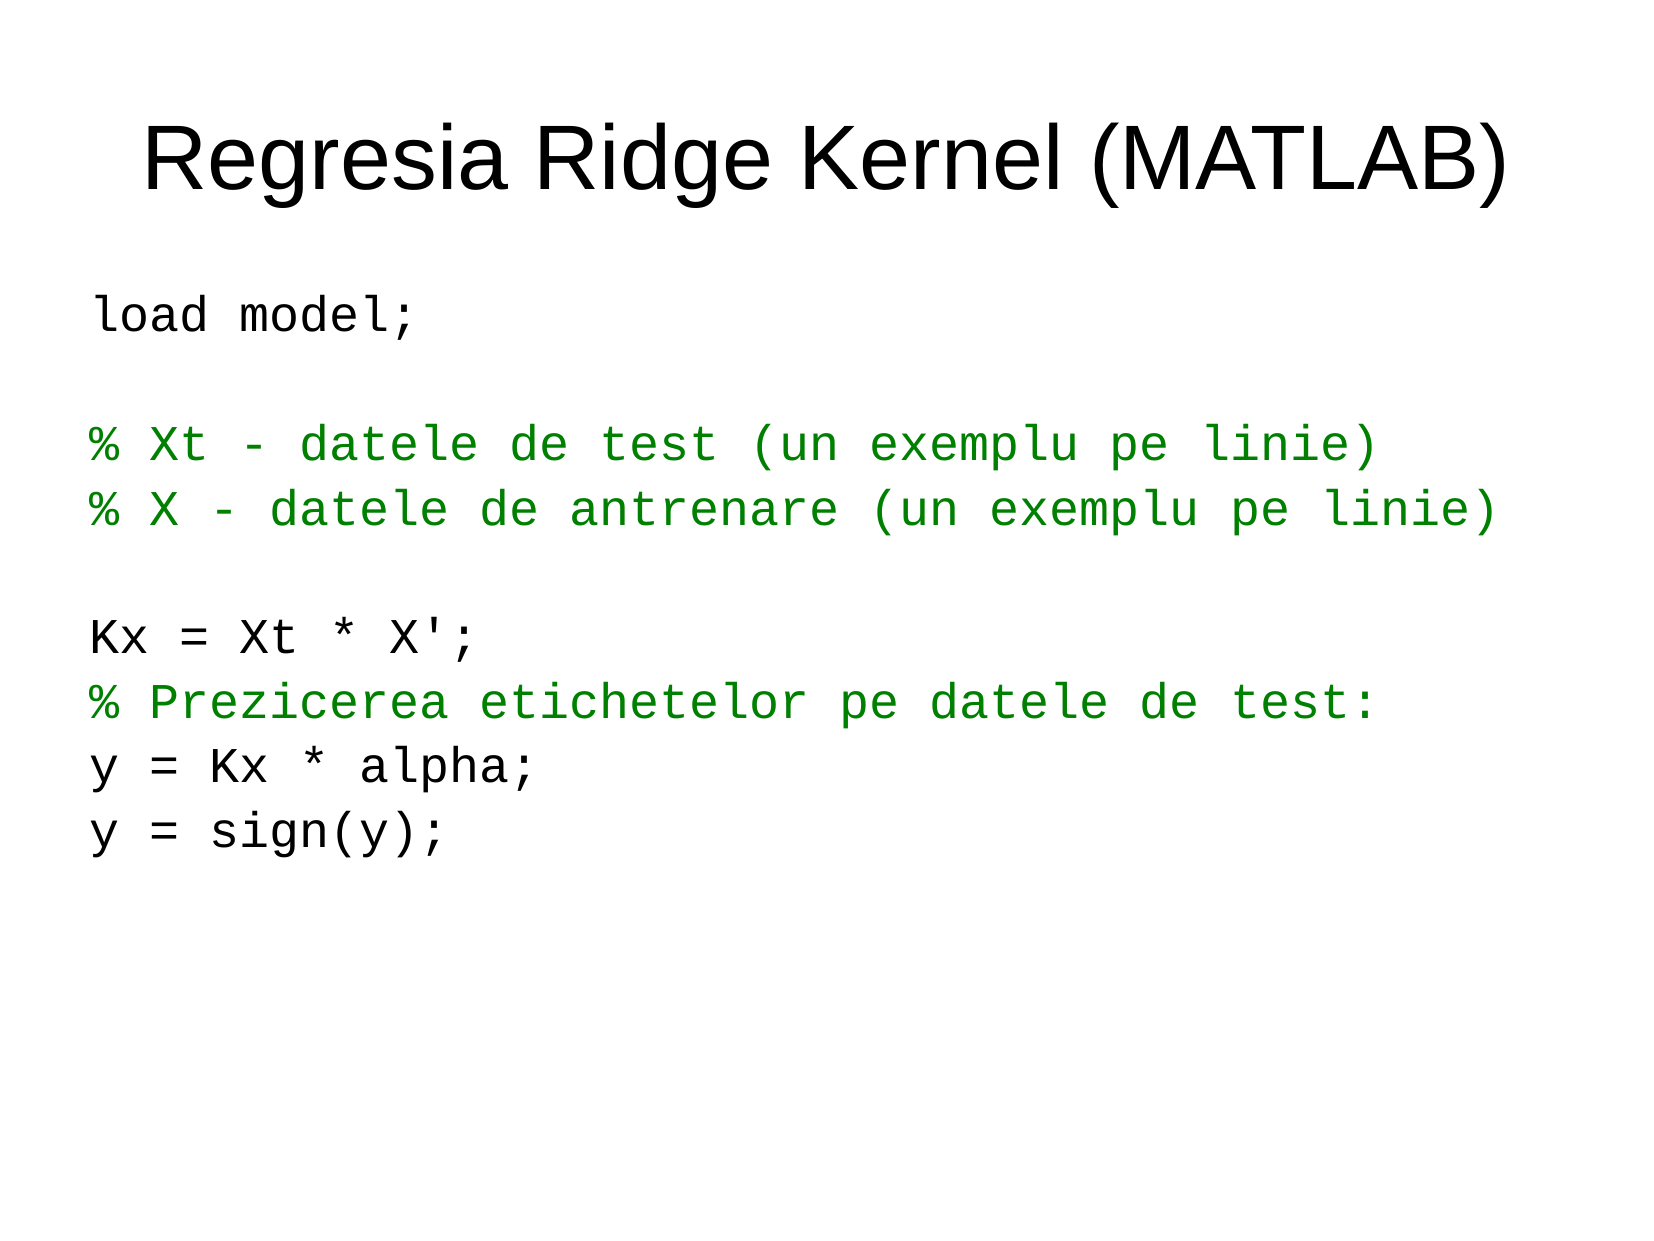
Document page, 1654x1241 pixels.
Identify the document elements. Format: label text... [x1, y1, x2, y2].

text_box load model; % Xt - datele de test (un exemplu pe linie) % X - datele de antrenare (un exemplu pe linie) Kx = Xt * X'; % Prezicerea etichetelor pe datele de test: y = Kx * alpha; y = sign(y); [71, 281, 1560, 879]
text_box Regresia Ridge Kernel (MATLAB) [82, 49, 1571, 257]
